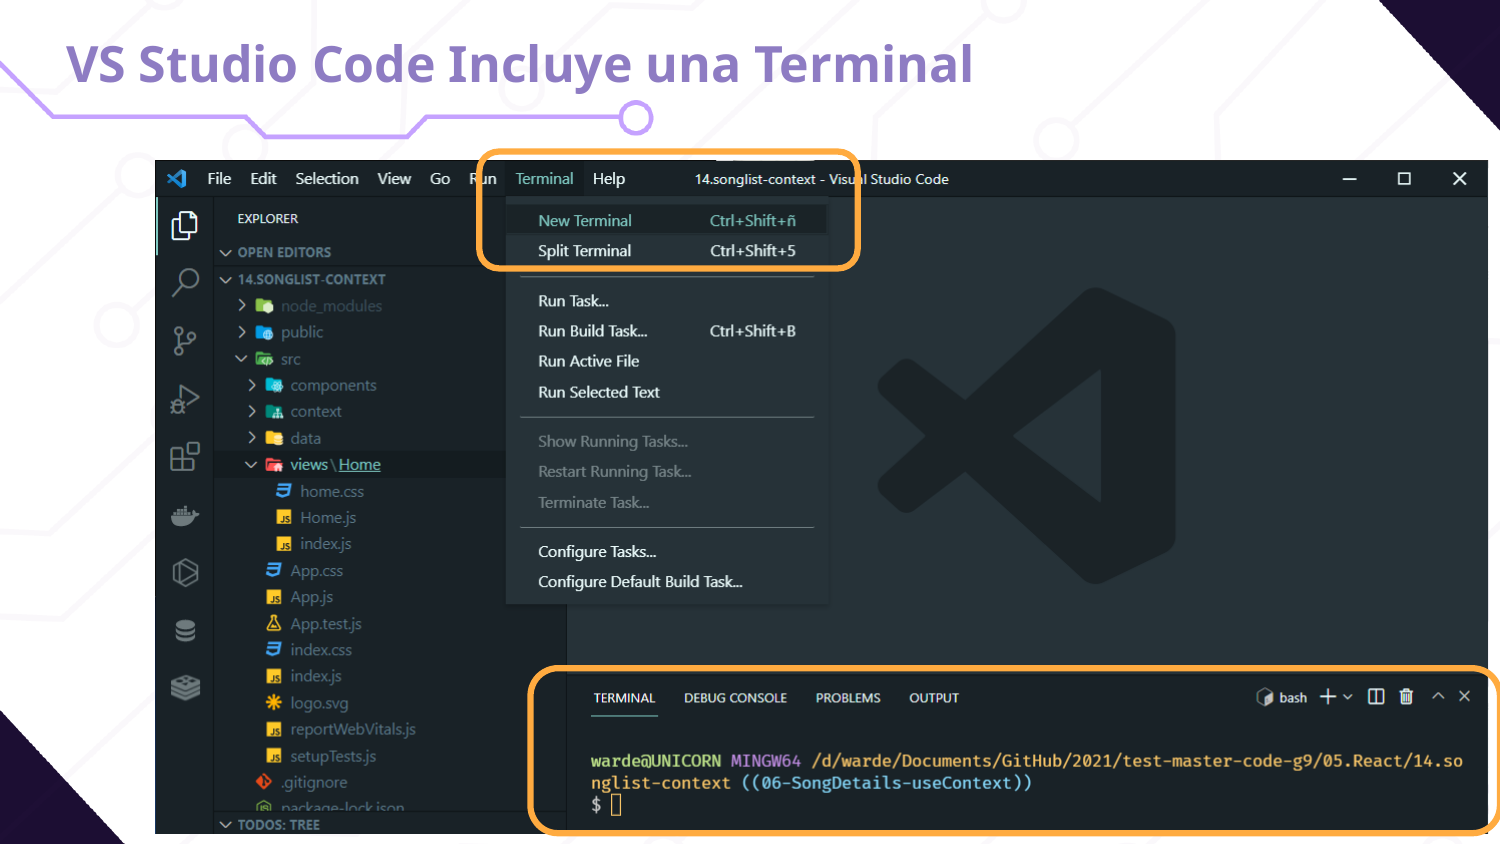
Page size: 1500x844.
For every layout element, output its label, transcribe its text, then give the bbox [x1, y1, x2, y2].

picture [0, 0, 1500, 844]
text_box [484, 151, 853, 158]
text_box [1494, 678, 1500, 823]
title VS Studio Code Incluye una Terminal [51, 17, 1449, 112]
